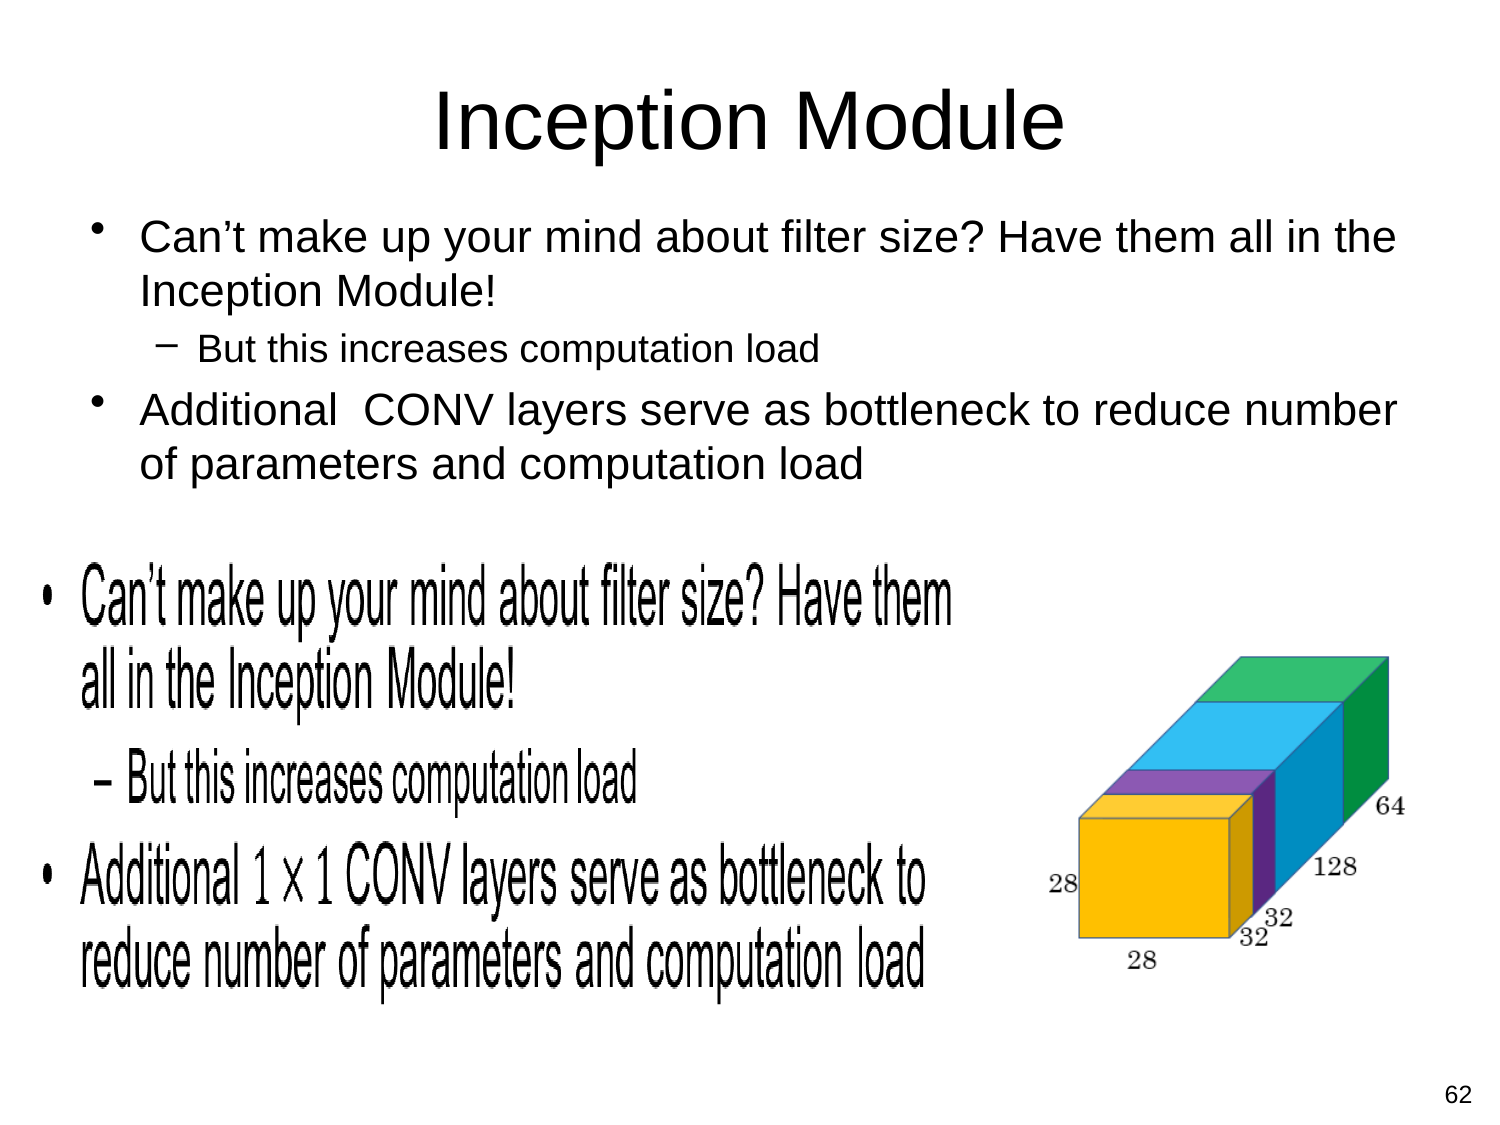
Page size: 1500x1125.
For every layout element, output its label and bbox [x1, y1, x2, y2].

picture [20, 515, 1500, 1059]
title [74, 44, 1426, 188]
slide_number [1137, 1070, 1488, 1112]
